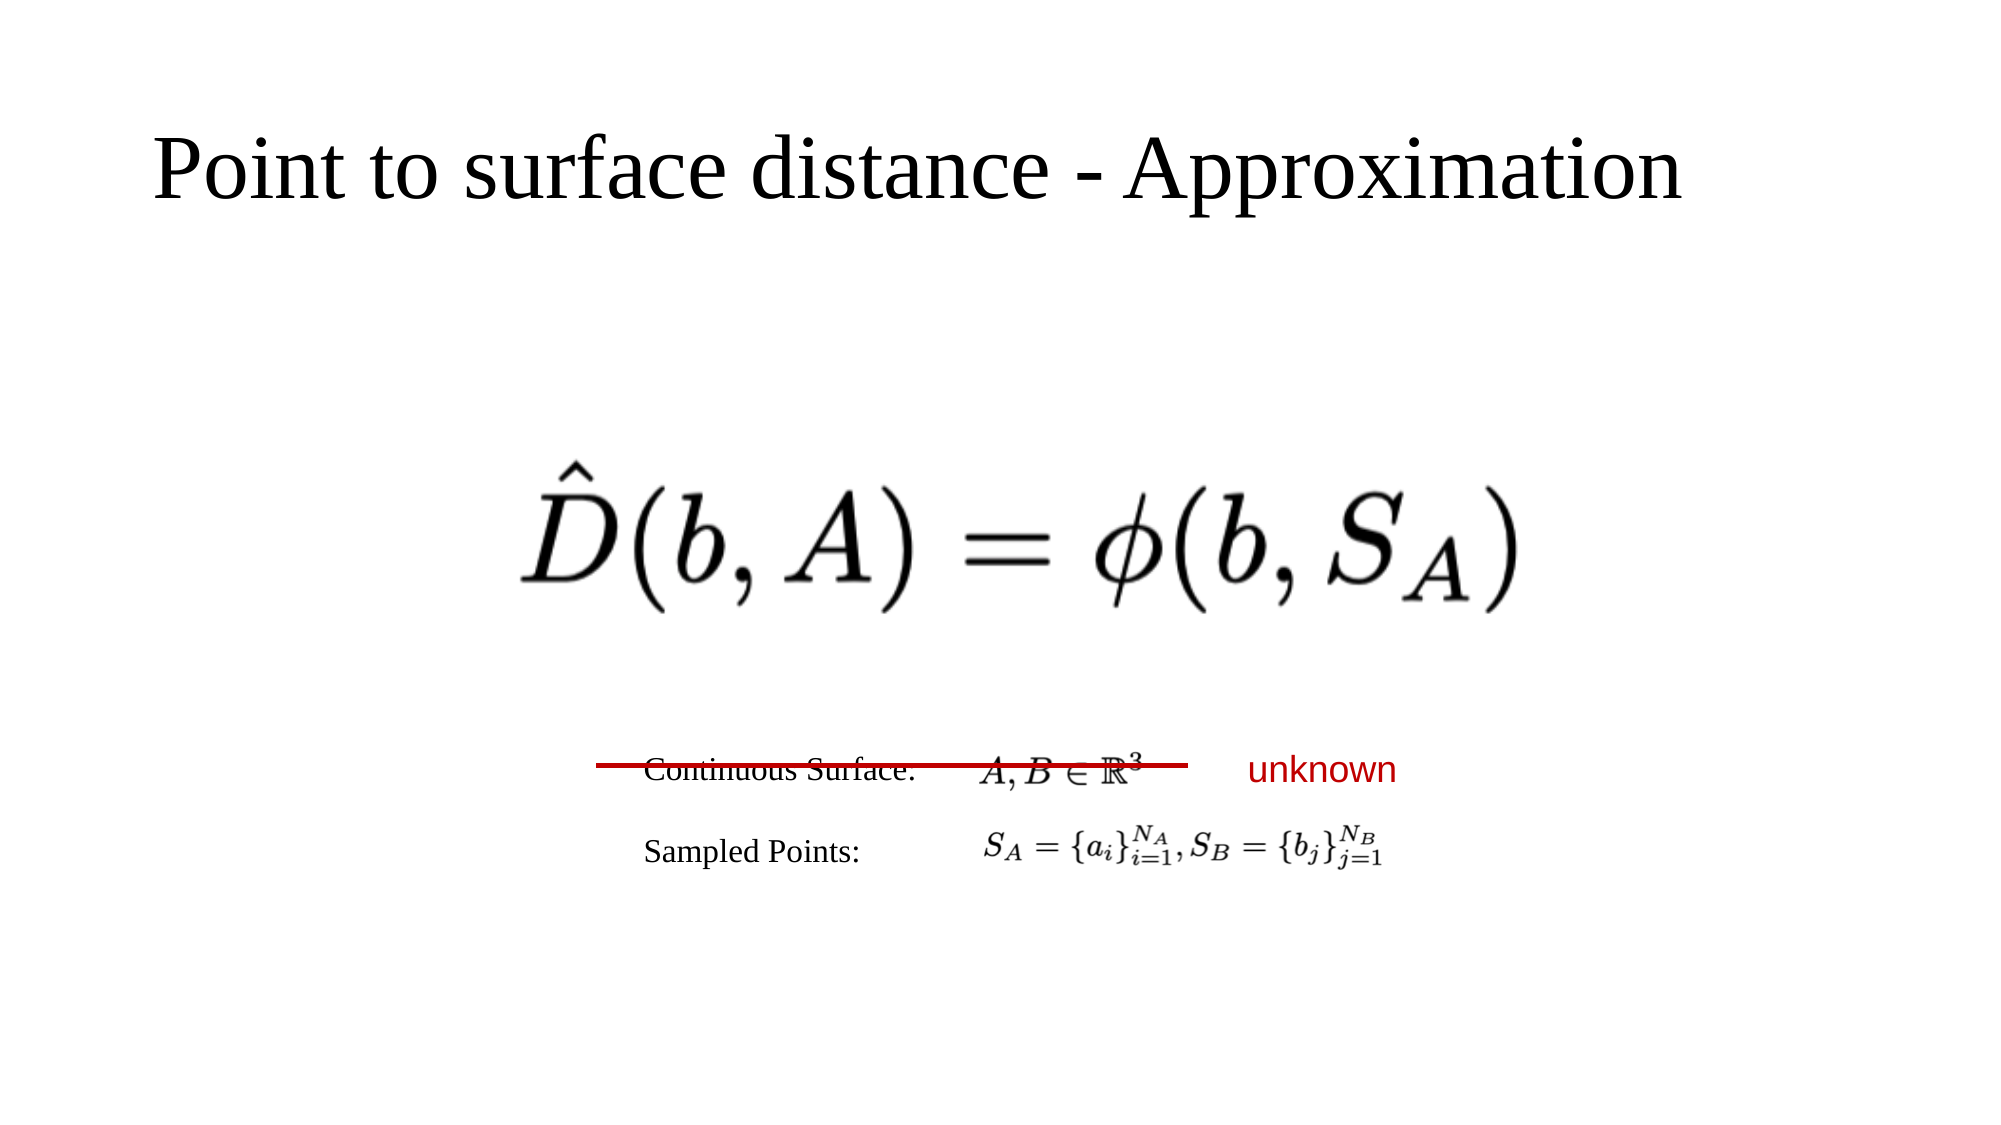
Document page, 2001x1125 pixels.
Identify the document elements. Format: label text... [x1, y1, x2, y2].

picture [515, 423, 1535, 654]
text_box Continuous Surface: [628, 739, 957, 763]
picture [983, 822, 1388, 871]
text_box Continuous Surface: [628, 768, 957, 795]
text_box Sampled Points: [628, 822, 957, 877]
text_box unknown [1232, 737, 1427, 797]
title Point to surface distance - Approximation [137, 59, 1863, 278]
picture [976, 766, 1155, 796]
picture [976, 739, 1155, 765]
